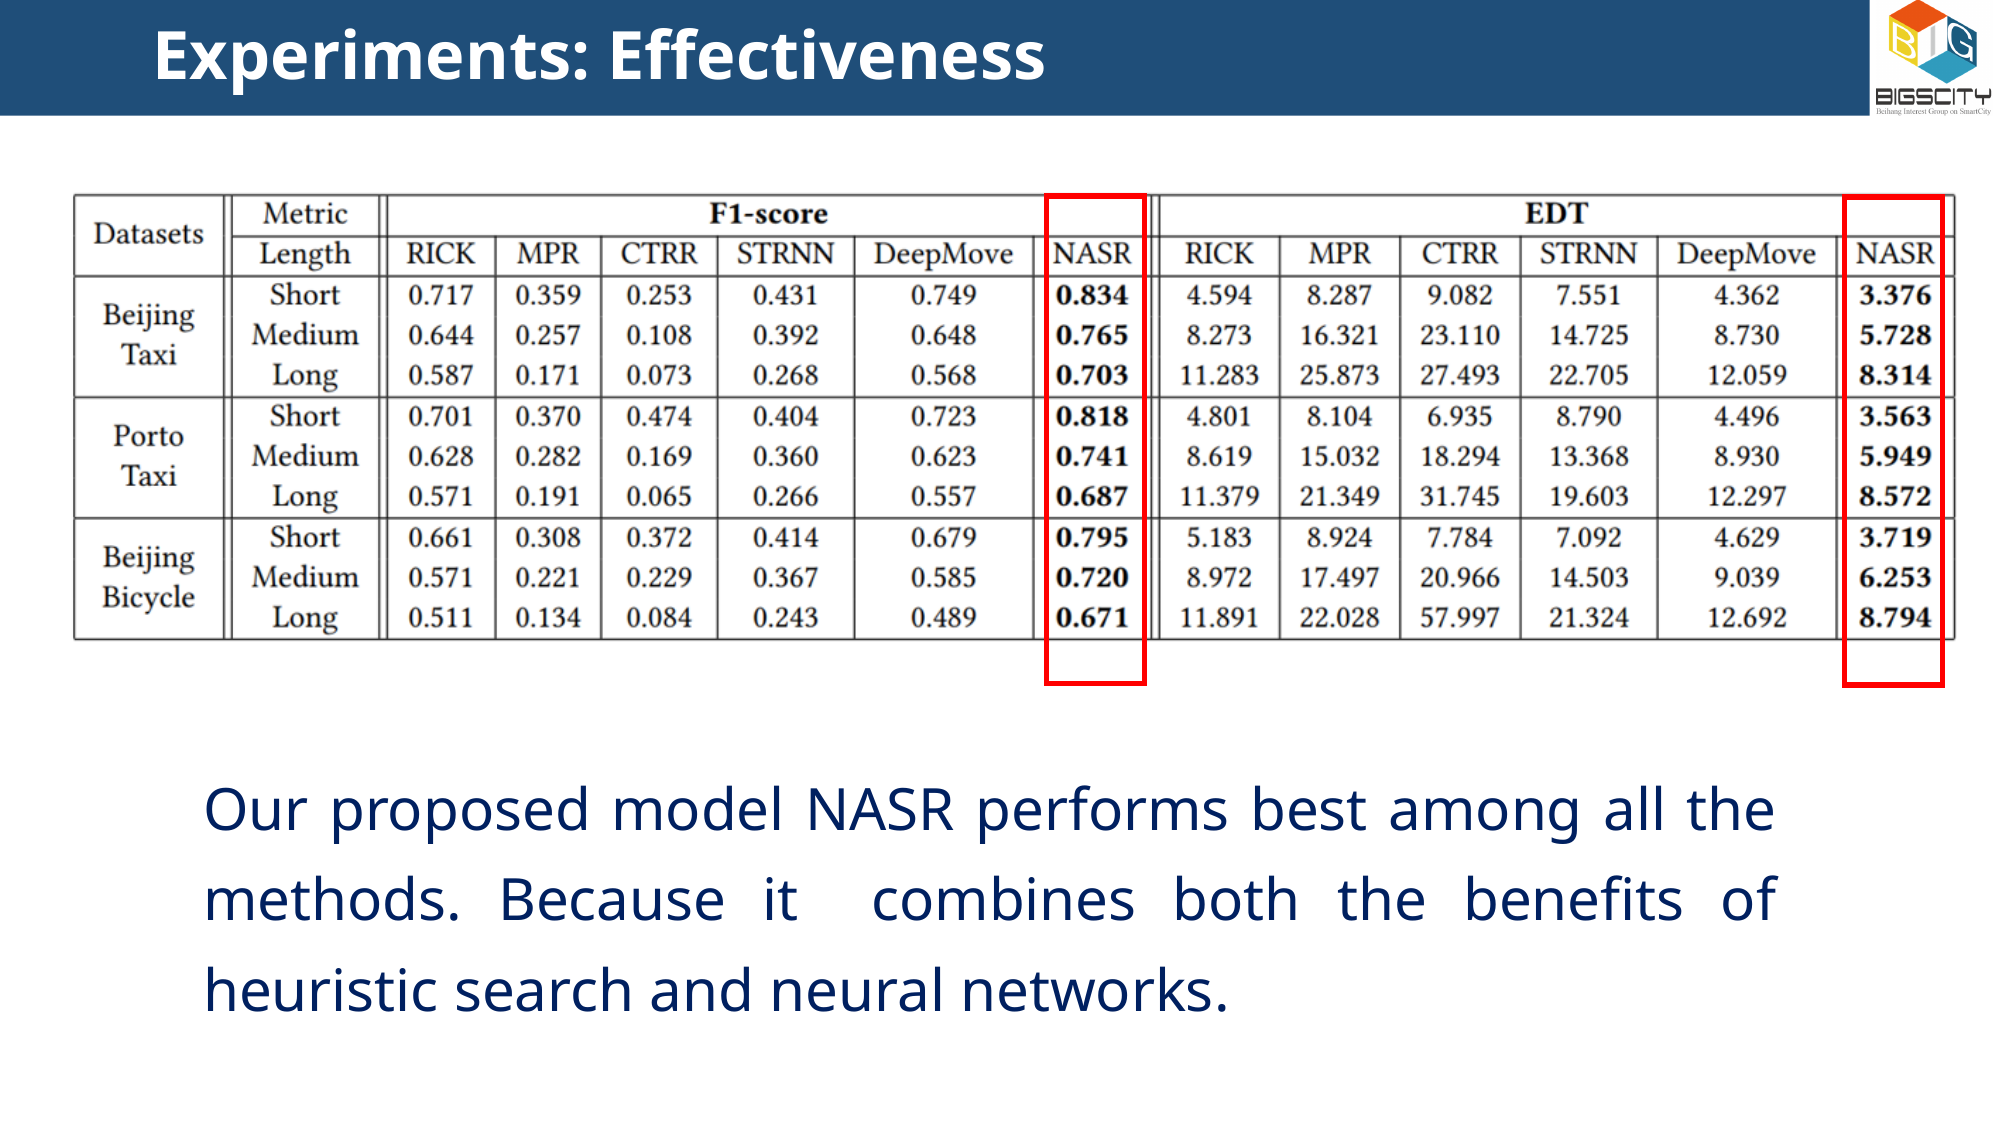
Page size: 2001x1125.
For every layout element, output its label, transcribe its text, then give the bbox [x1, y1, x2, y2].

text_box Our proposed model NASR performs best among all the methods. Because it combines both the benefits of heuristic search and neural networks. [188, 743, 1792, 1031]
text_box [1843, 663, 1944, 686]
title Experiments: Effectiveness [137, 0, 1863, 116]
text_box [1045, 663, 1146, 685]
picture [1876, 0, 1993, 116]
picture [41, 190, 1988, 663]
